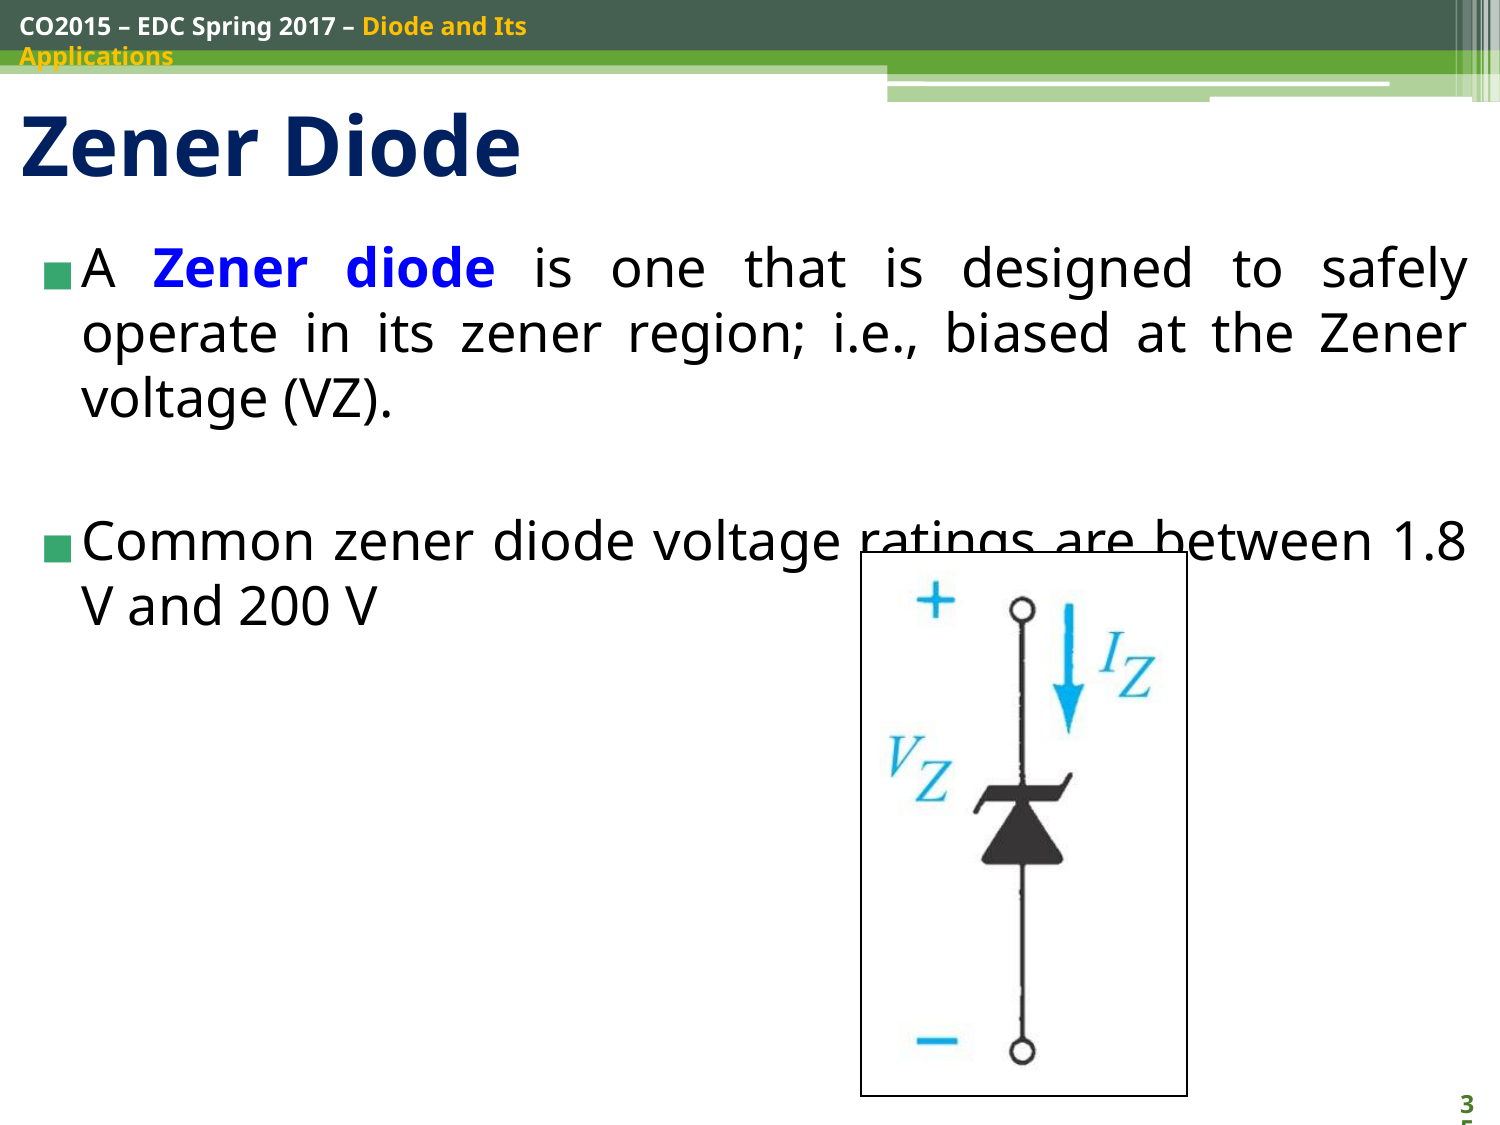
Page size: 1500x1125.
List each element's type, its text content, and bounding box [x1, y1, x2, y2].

title Zener Diode [6, 77, 1485, 209]
picture [861, 552, 1187, 1096]
list A Zener diode is one that is designed to safely operate in its zener region; i.e., biased at the Zener voltage (VZ). Common zener diode voltage ratings are between 1.8 V and 200 V [6, 225, 1485, 1079]
